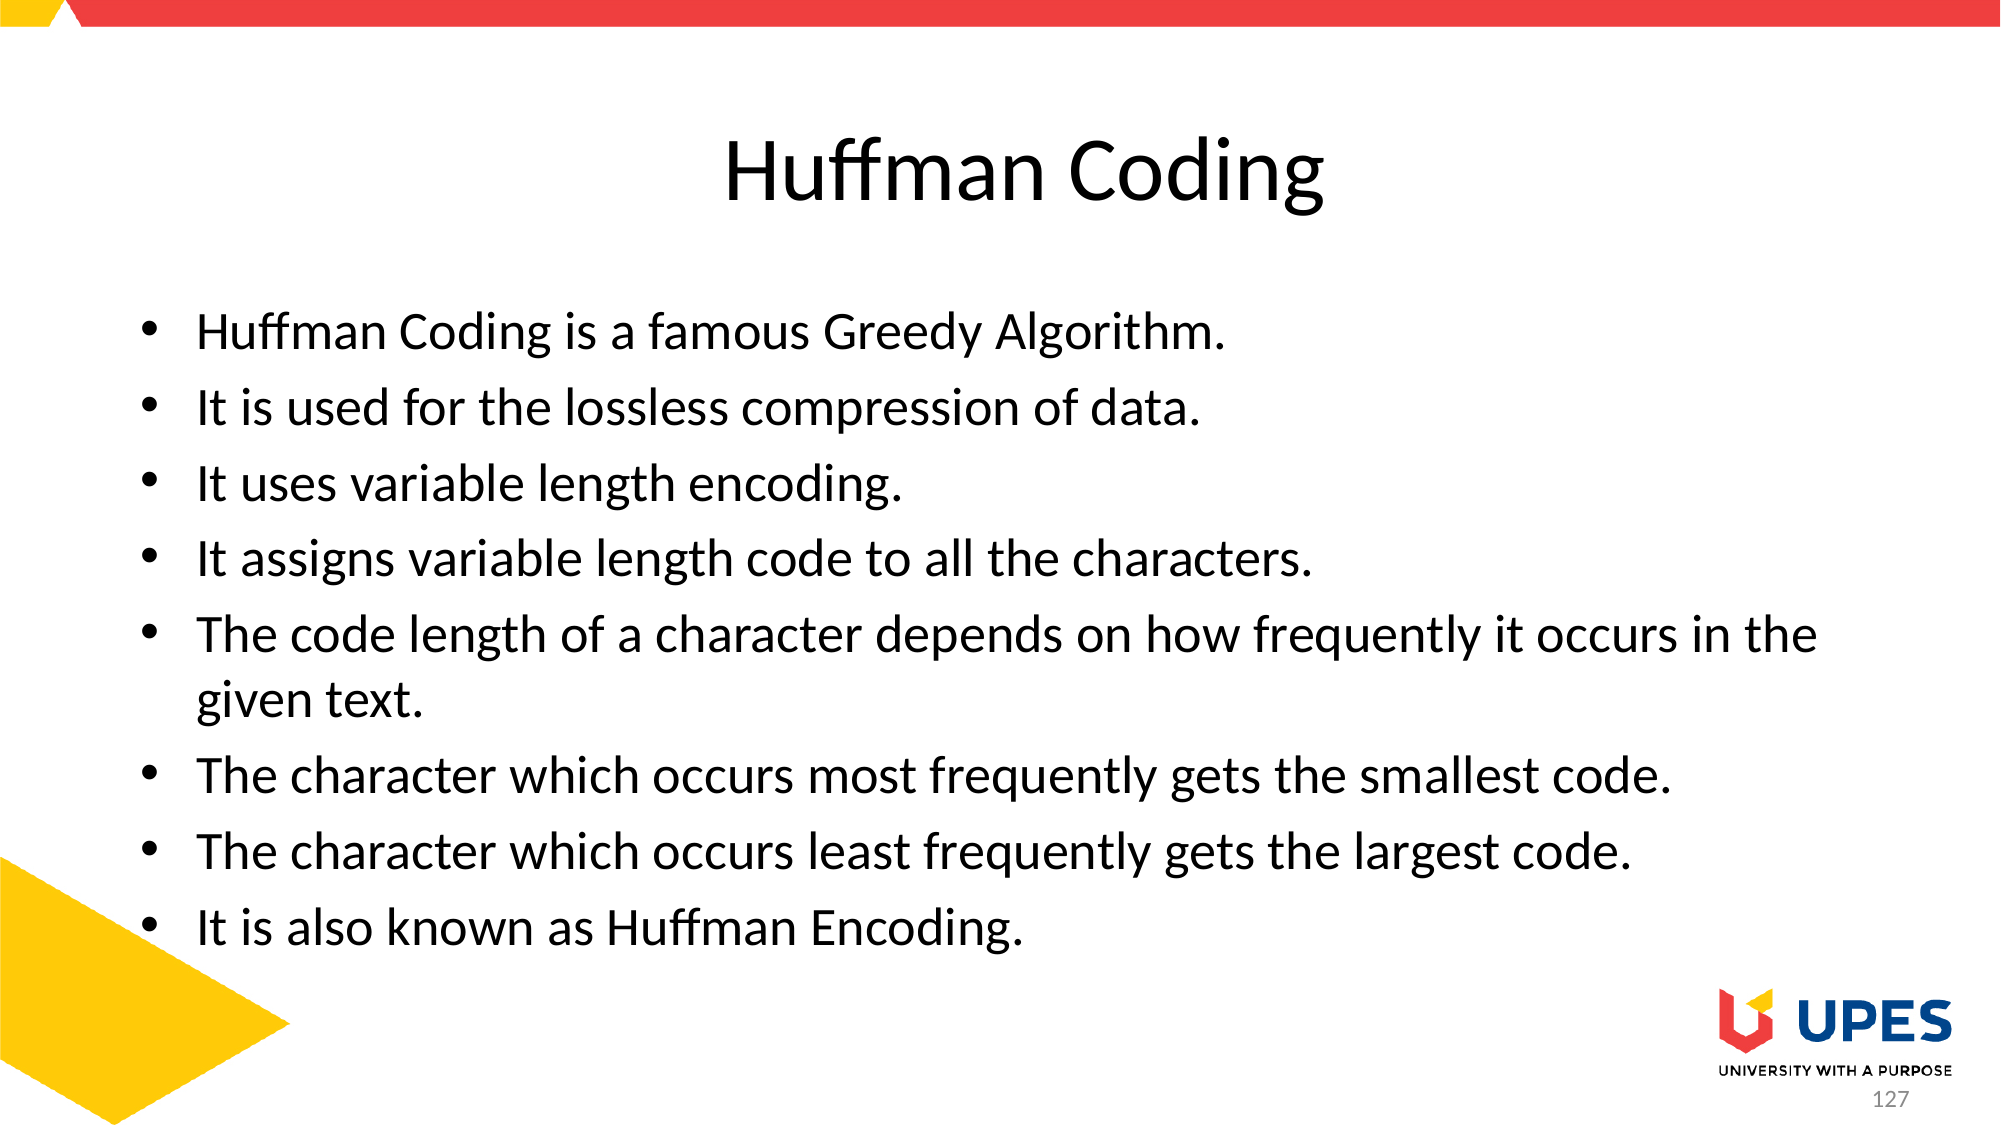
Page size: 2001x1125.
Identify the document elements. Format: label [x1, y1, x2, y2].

picture [0, 0, 2001, 1125]
title [125, 70, 1925, 258]
list [125, 287, 1925, 1030]
